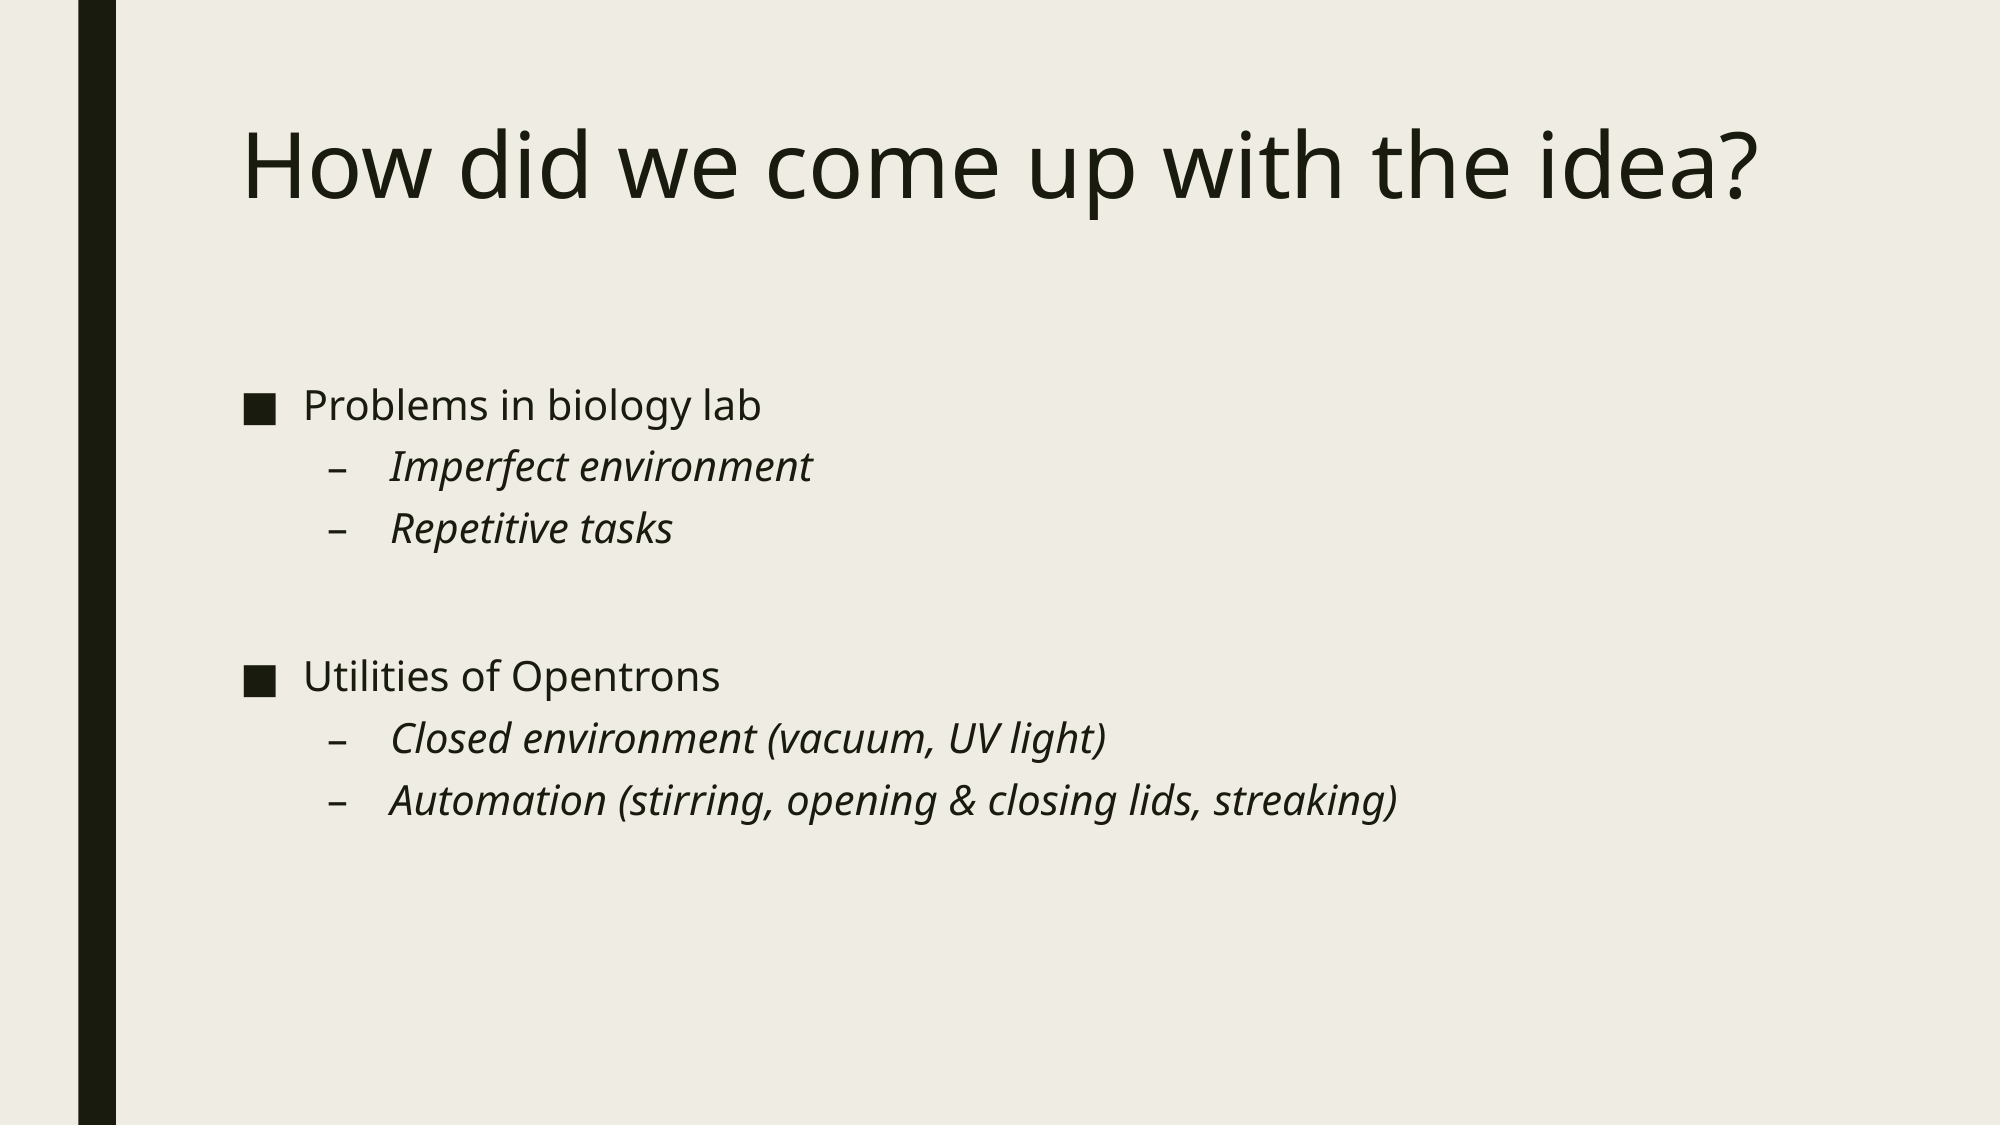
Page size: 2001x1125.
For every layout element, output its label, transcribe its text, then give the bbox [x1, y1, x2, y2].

list Problems in biology lab Imperfect environment Repetitive tasks Utilities of Opentrons Closed environment (vacuum, UV light) Automation (stirring, opening & closing lids, streaking) [225, 375, 1800, 963]
title How did we come up with the idea? [225, 112, 1800, 357]
